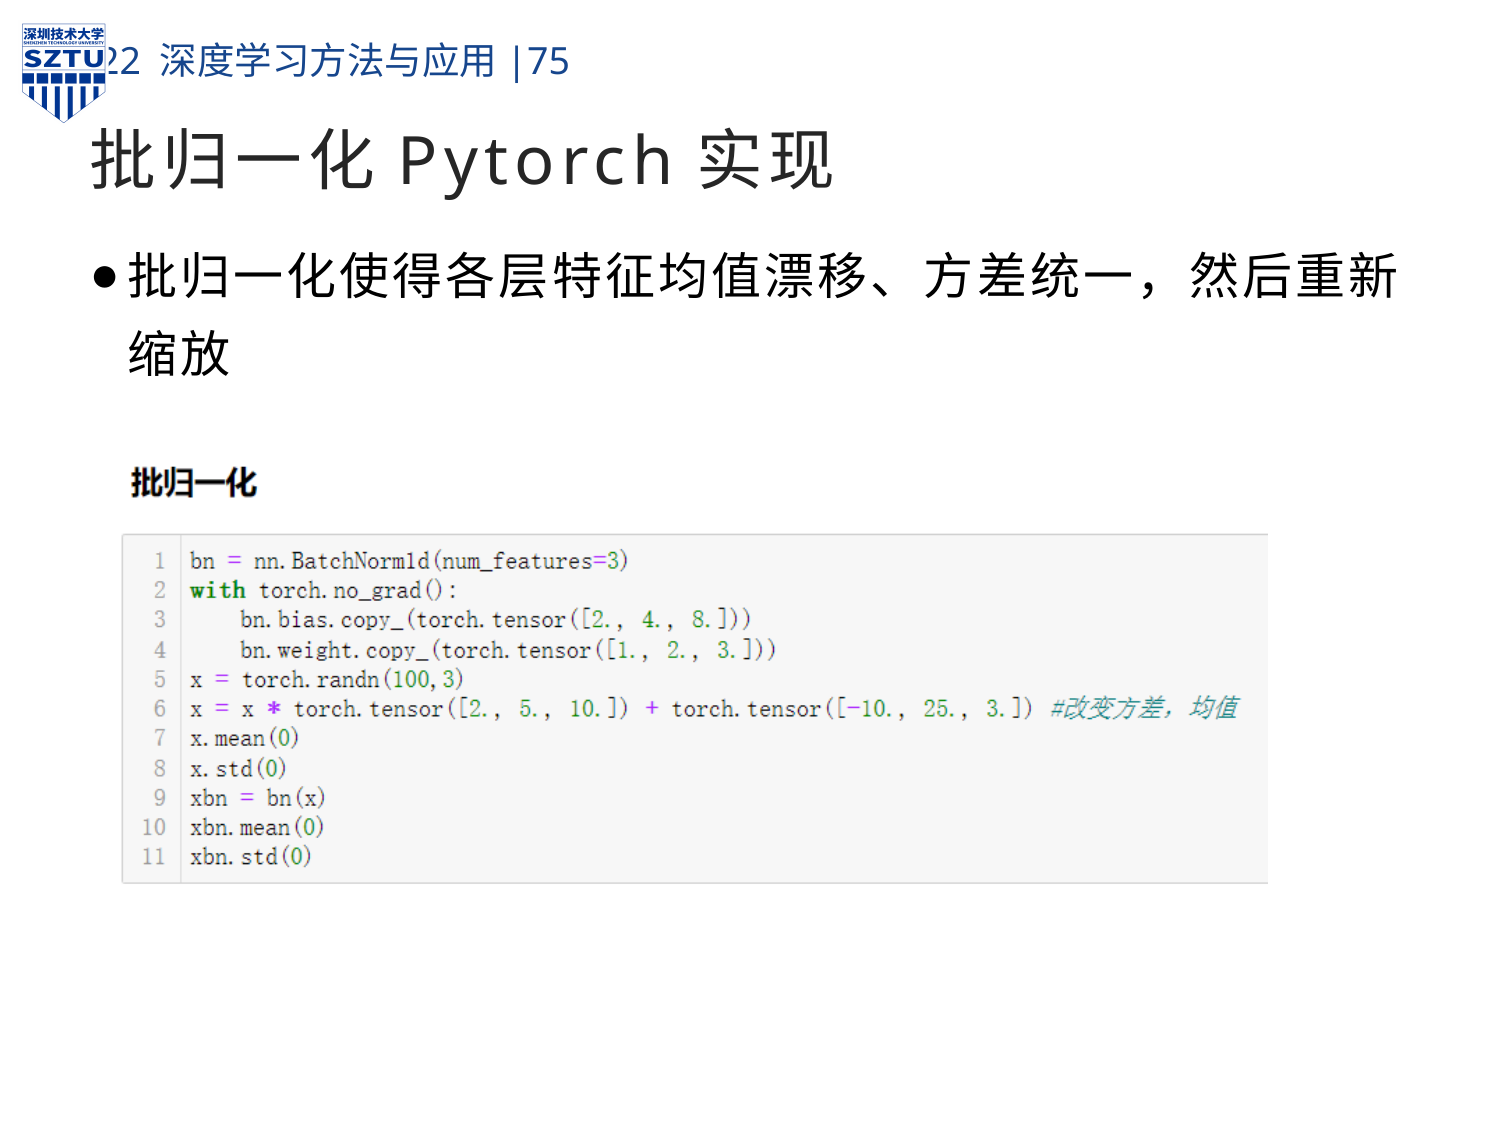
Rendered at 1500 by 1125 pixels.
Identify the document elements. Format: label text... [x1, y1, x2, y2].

picture [119, 460, 1268, 891]
picture [0, 0, 148, 156]
title 批归一化Pytorch实现 [74, 99, 1425, 216]
list 批归一化使得各层特征均值漂移、方差统一，然后重新缩放 [74, 218, 1425, 1000]
